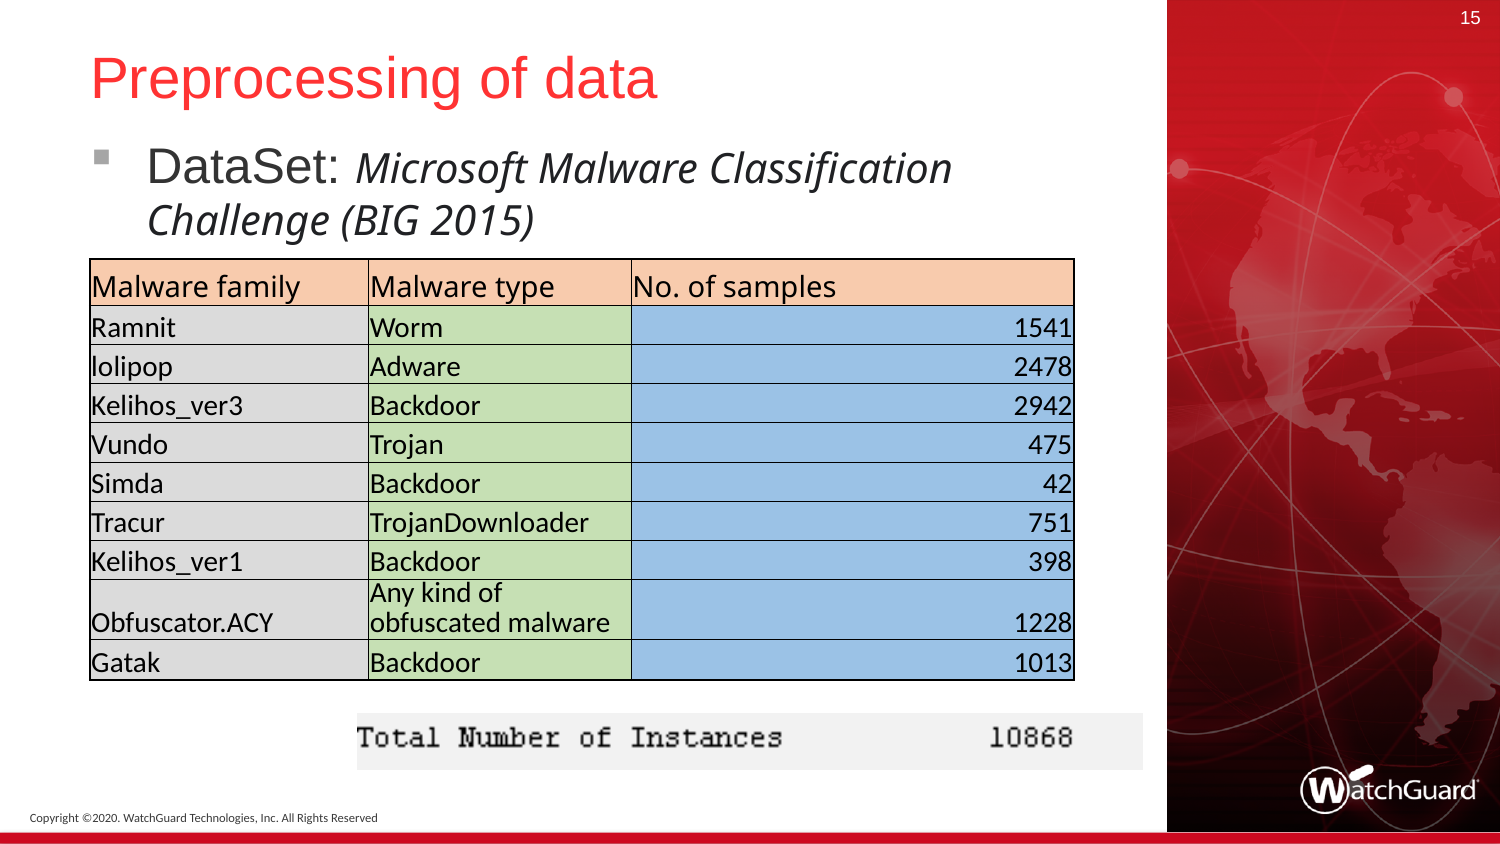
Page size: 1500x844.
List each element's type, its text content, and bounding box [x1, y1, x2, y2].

table_cell 751 [632, 502, 1073, 540]
table_cell 1013 [632, 640, 1073, 679]
table_cell Kelihos_ver3 [91, 384, 368, 422]
table_cell Vundo [91, 423, 368, 462]
table_cell Backdoor [369, 640, 631, 679]
list DataSet: Microsoft Malware Classification Challenge (BIG 2015) [75, 126, 1007, 754]
table_cell 1228 [632, 580, 1073, 639]
table_cell Backdoor [369, 541, 631, 579]
table_header Malware family [91, 260, 368, 305]
table_cell 398 [632, 541, 1073, 579]
table_cell Trojan [369, 423, 631, 462]
table_cell Any kind of obfuscated malware [369, 580, 631, 639]
picture [1167, 0, 1500, 832]
table_cell Worm [369, 306, 631, 344]
table_cell Backdoor [369, 384, 631, 422]
table_cell Kelihos_ver1 [91, 541, 368, 579]
table_cell Adware [369, 345, 631, 383]
table_cell 1541 [632, 306, 1073, 344]
table_cell Obfuscator.ACY [91, 580, 368, 639]
table_cell Simda [91, 463, 368, 501]
table_cell 42 [632, 463, 1073, 501]
table_cell 2478 [632, 345, 1073, 383]
table_cell Ramnit [91, 306, 368, 344]
table_cell lolipop [91, 345, 368, 383]
table_cell Backdoor [369, 463, 631, 501]
table_cell 475 [632, 423, 1073, 462]
table_cell TrojanDownloader [369, 502, 631, 540]
title Preprocessing of data [75, 33, 1021, 117]
slide_number 15 [1398, 0, 1497, 40]
table_cell Tracur [91, 502, 368, 540]
picture [357, 713, 1143, 770]
table_cell Gatak [91, 640, 368, 679]
table_header Malware type [369, 260, 631, 305]
table_header No. of samples [632, 260, 1073, 305]
table_cell 2942 [632, 384, 1073, 422]
